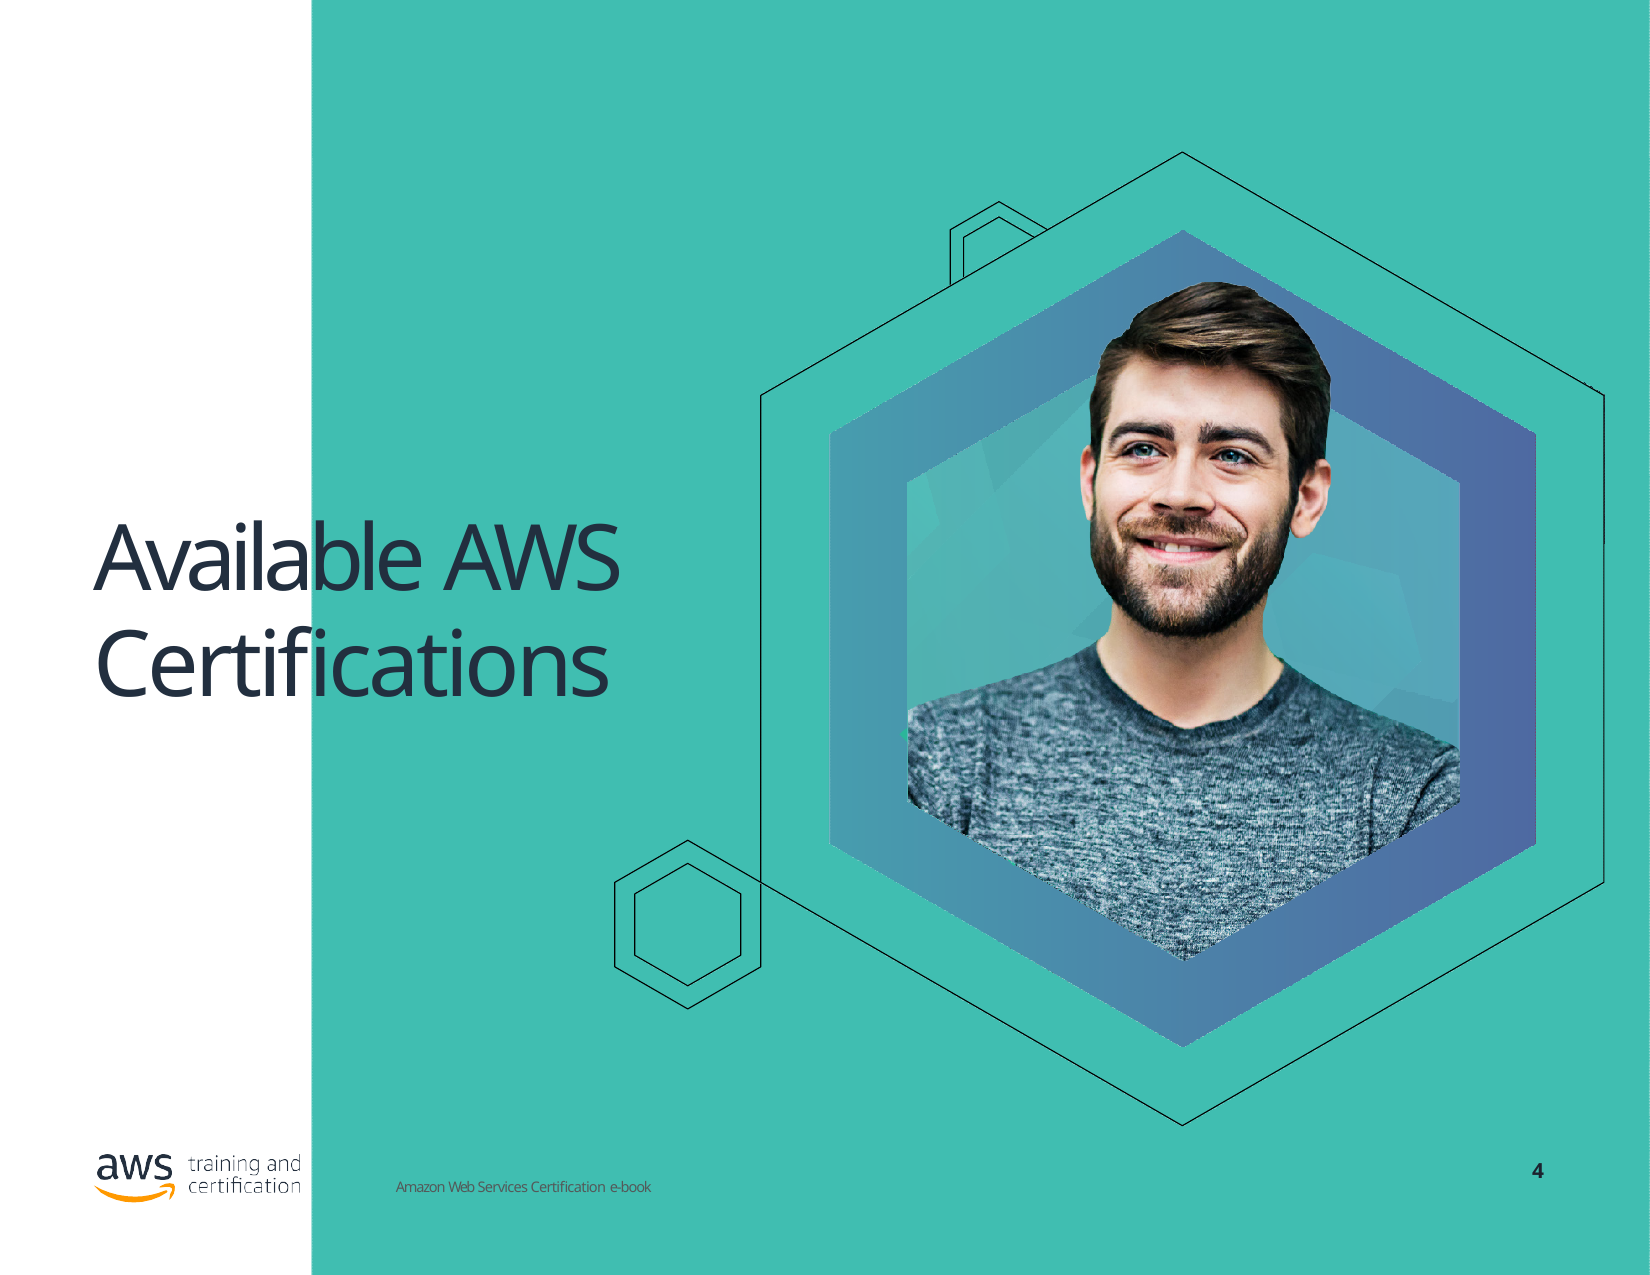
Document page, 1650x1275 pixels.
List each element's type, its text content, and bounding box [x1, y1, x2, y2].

picture [188, 1154, 300, 1193]
title Available AWS Certifications [91, 493, 306, 716]
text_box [311, 0, 1650, 1275]
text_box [92, 1154, 175, 1203]
